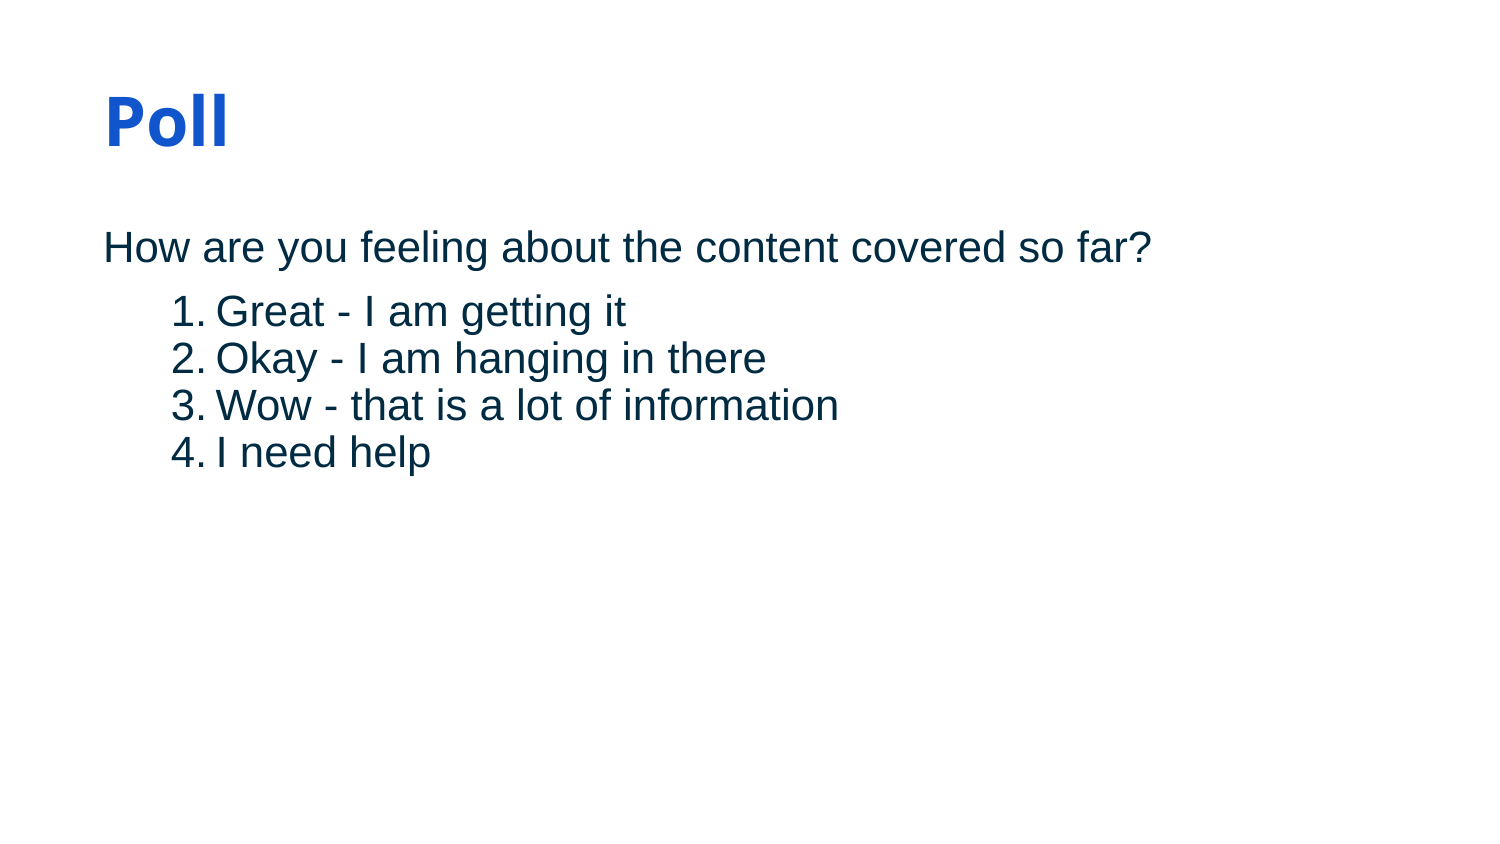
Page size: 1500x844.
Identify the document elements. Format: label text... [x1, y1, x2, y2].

list How are you feeling about the content covered so far? Great - I am getting it Okay - I am hanging in there Wow - that is a lot of information I need help [103, 224, 1397, 760]
title Poll [103, 87, 1397, 208]
